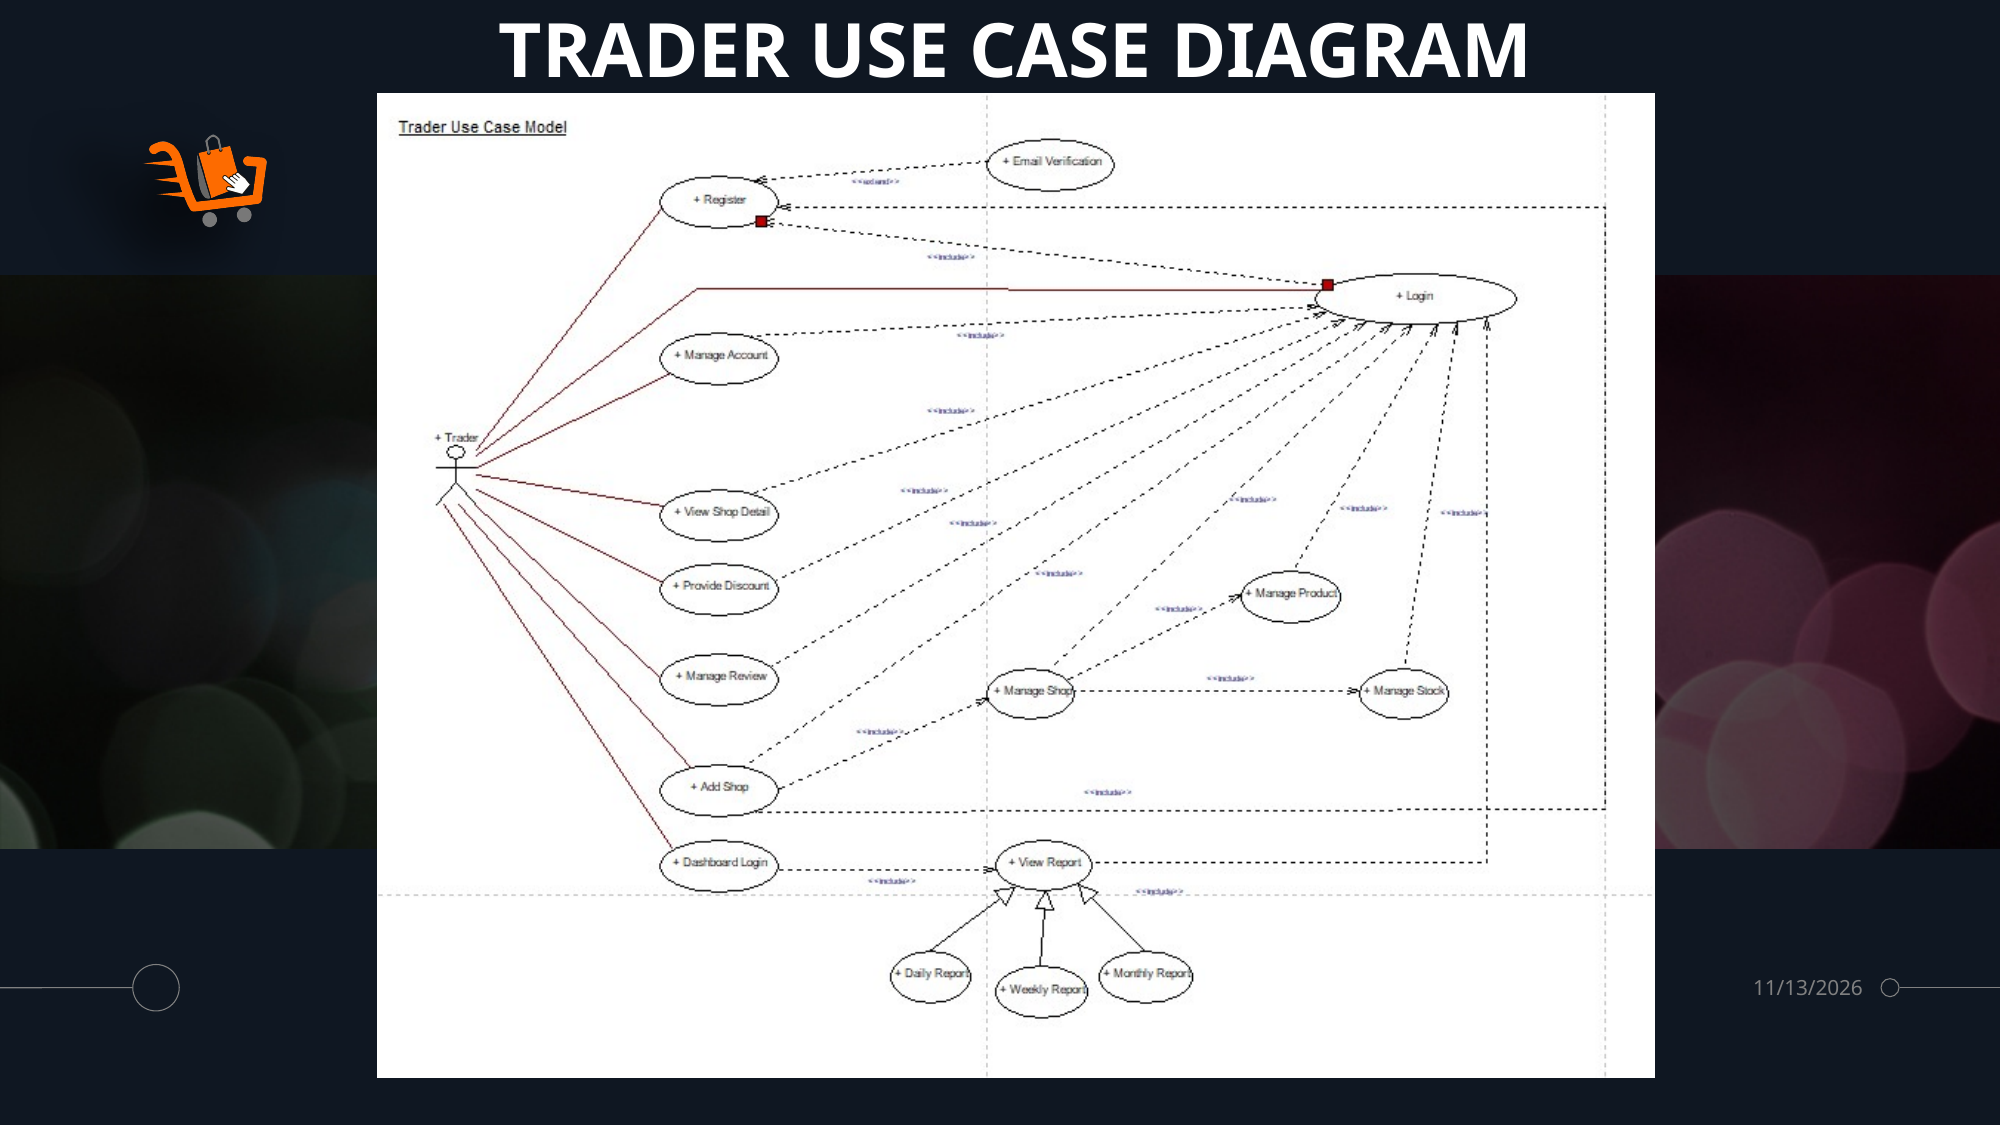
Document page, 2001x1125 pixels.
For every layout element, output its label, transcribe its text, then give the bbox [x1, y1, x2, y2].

title TRADER USE CASE DIAGRAM [205, 0, 1827, 94]
picture [134, 128, 292, 235]
picture [0, 93, 2000, 1078]
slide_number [1655, 964, 1863, 1014]
